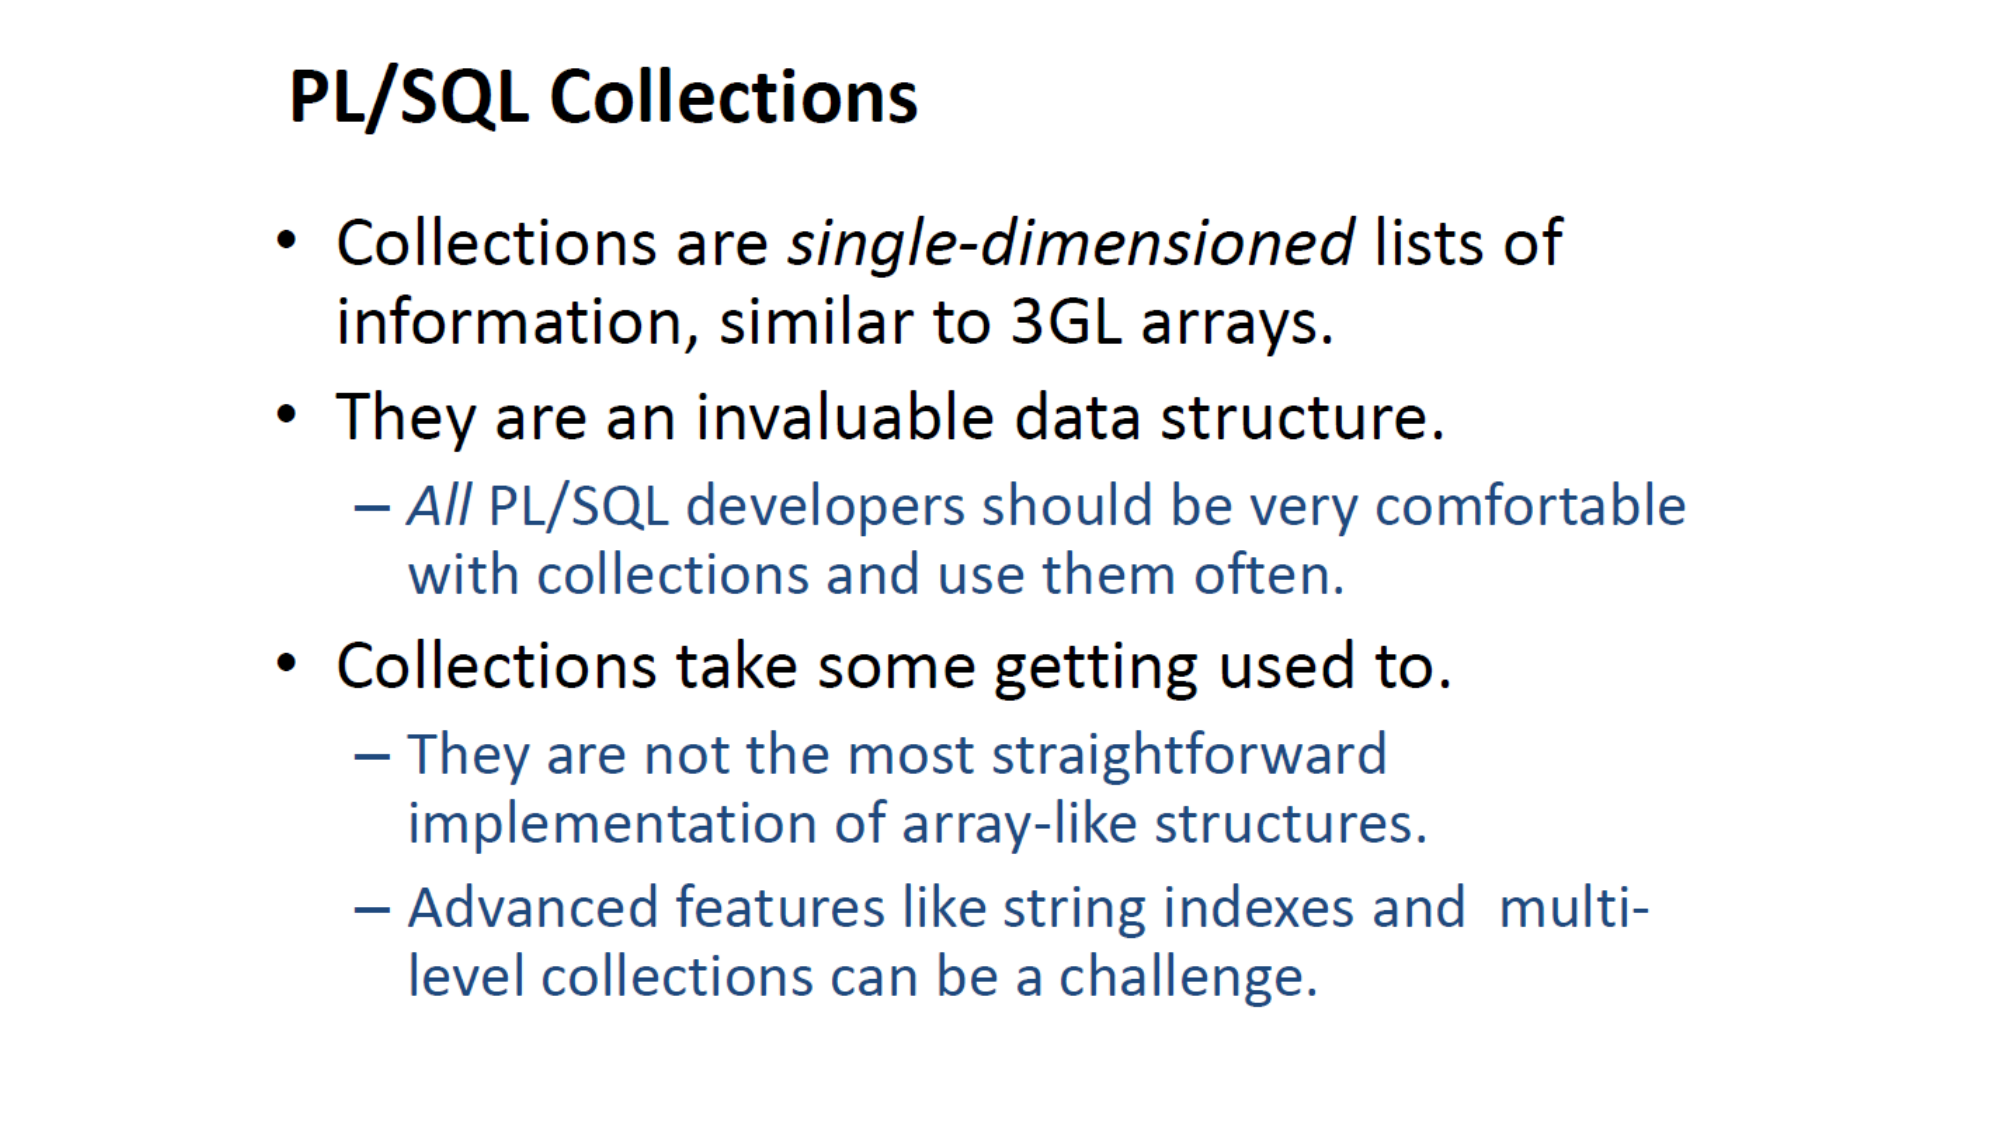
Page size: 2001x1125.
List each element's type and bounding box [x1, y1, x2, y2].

picture [237, 46, 1738, 1062]
